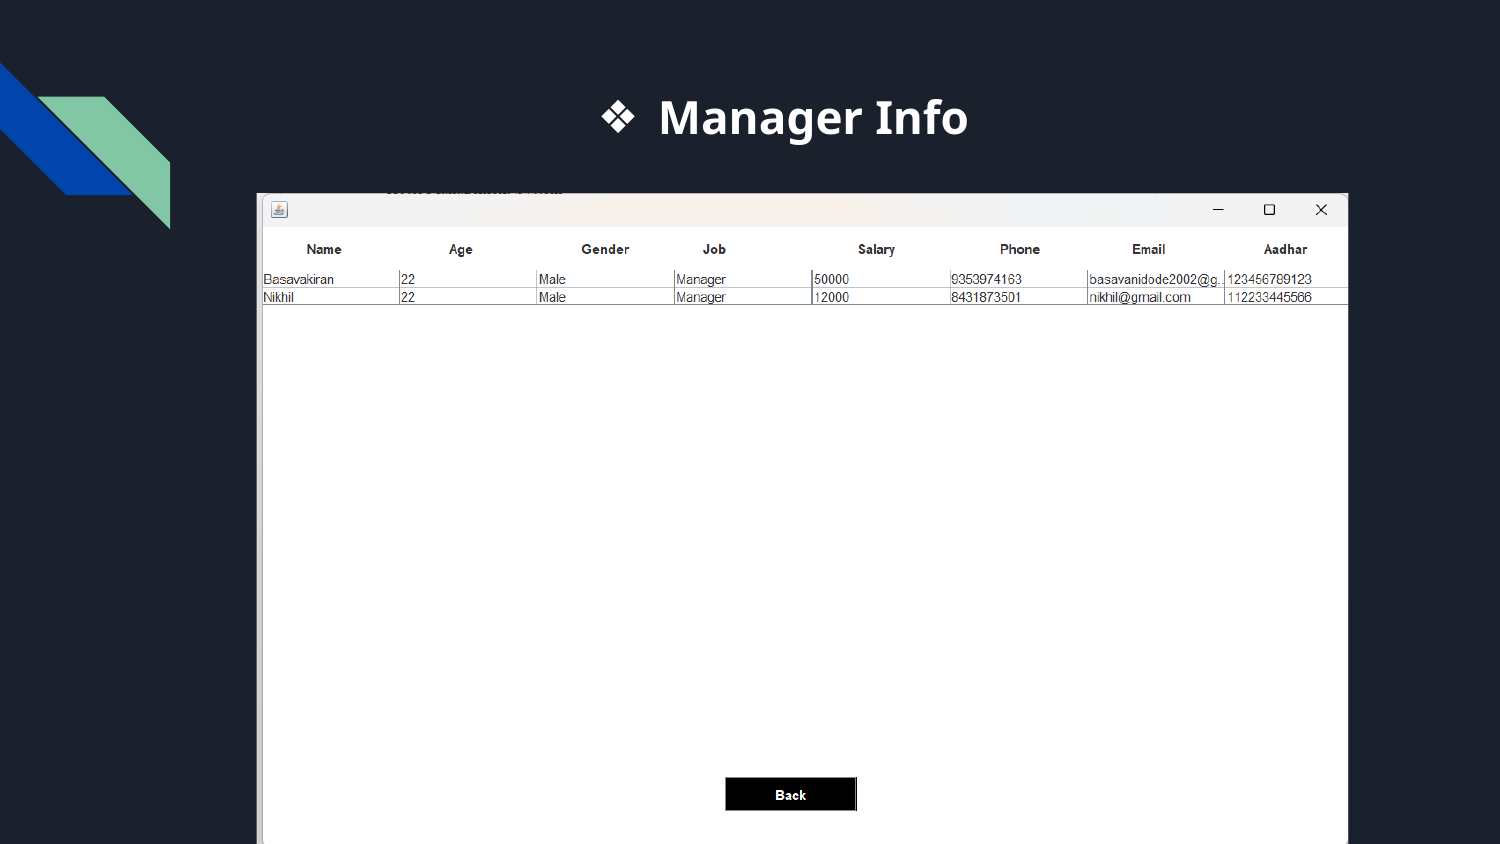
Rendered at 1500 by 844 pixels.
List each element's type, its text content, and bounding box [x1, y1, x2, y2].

text_box Manager Info [480, 73, 1072, 159]
picture [256, 193, 1349, 844]
